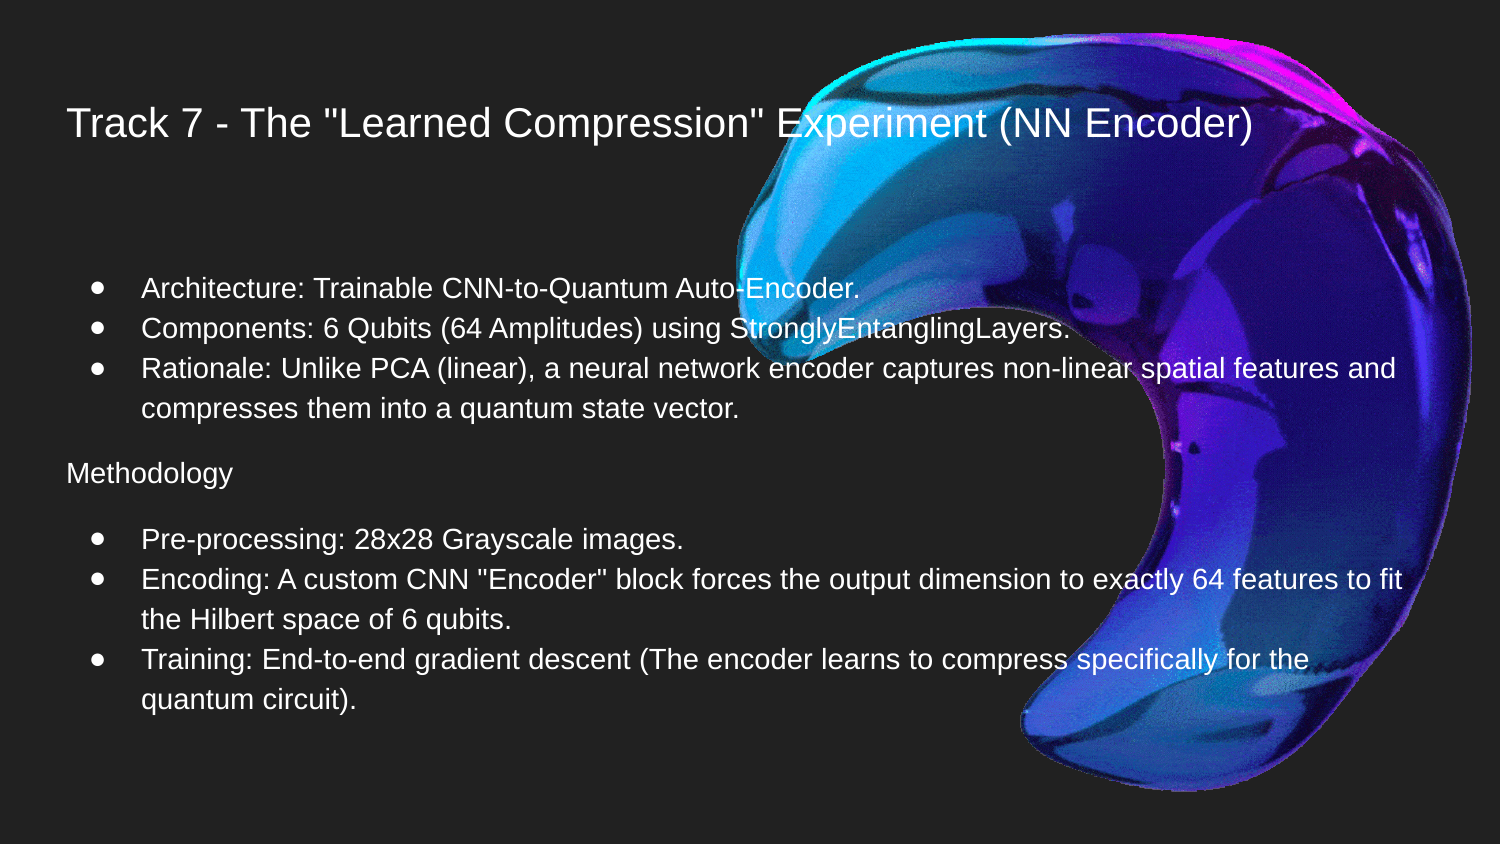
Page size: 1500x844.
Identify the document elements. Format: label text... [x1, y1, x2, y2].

picture [722, 0, 1484, 794]
list Architecture: Trainable CNN-to-Quantum Auto-Encoder. Components: 6 Qubits (64 Amplitudes) using StronglyEntanglingLayers. Rationale: Unlike PCA (linear), a neural network encoder captures non-linear spatial features and compresses them into a quantum state vector. Methodology Pre-processing: 28x28 Grayscale images. Encoding: A custom CNN "Encoder" block forces the output dimension to exactly 64 features to fit the Hilbert space of 6 qubits. Training: End-to-end gradient descent (The encoder learns to compress specifically for the quantum circuit). [51, 189, 716, 750]
title Track 7 - The "Learned Compression" Experiment (NN Encoder) [51, 72, 716, 167]
